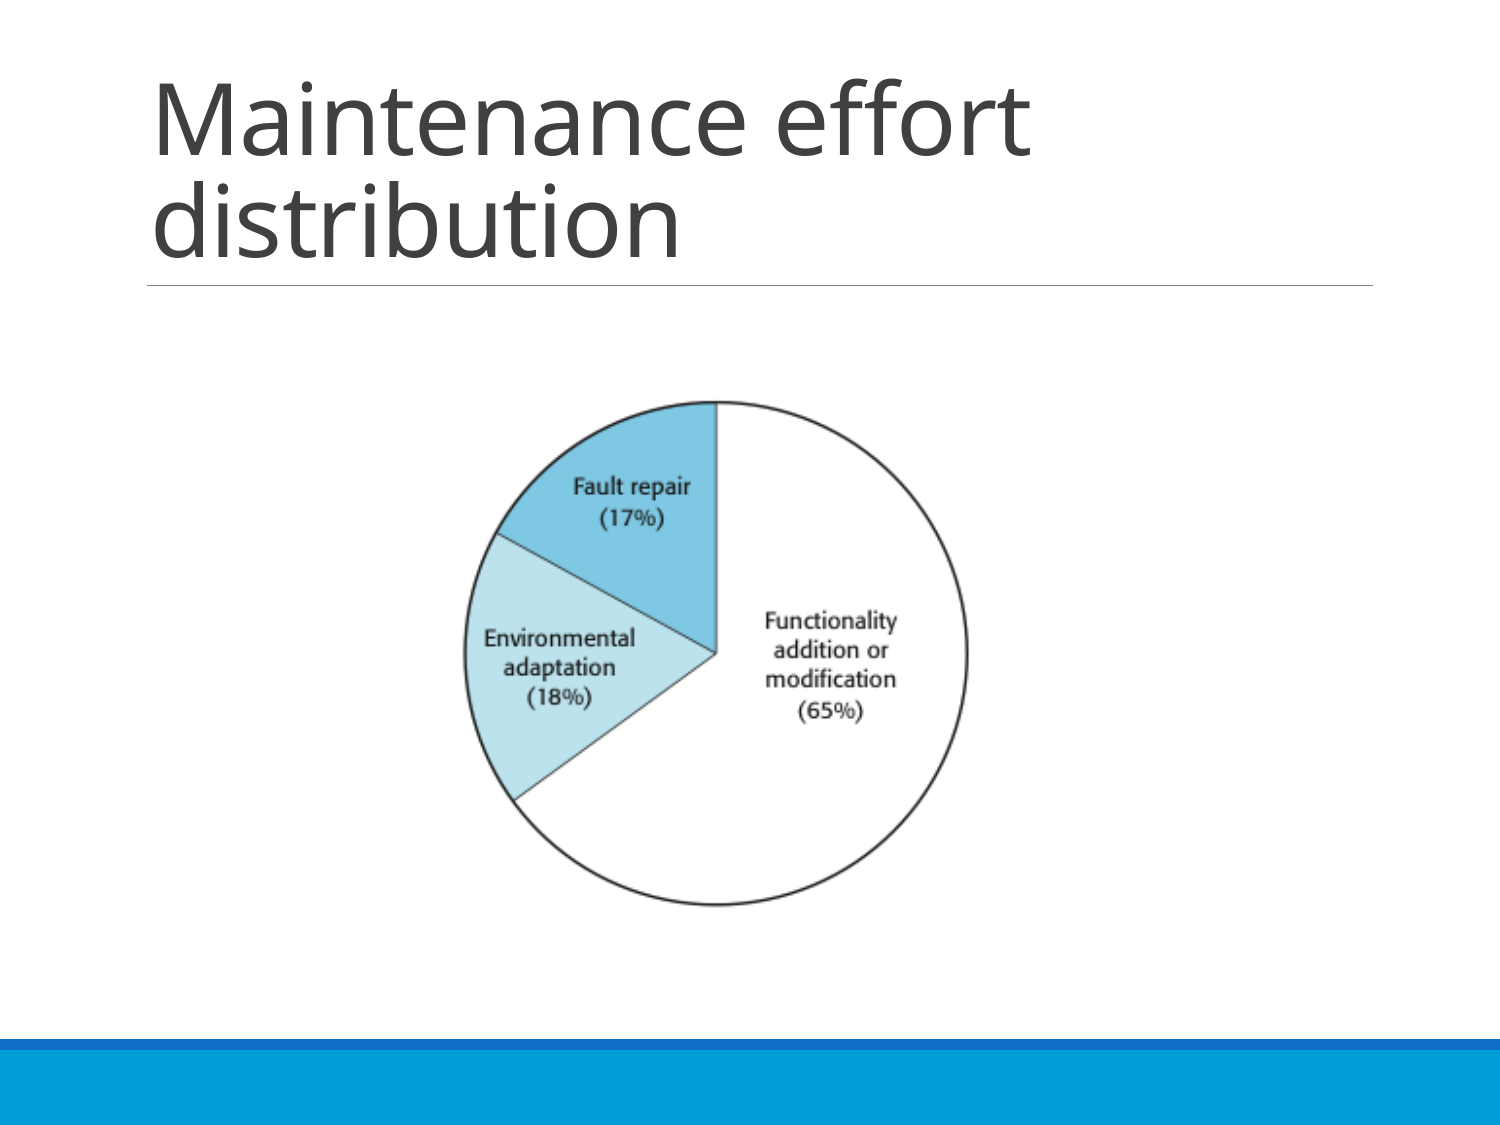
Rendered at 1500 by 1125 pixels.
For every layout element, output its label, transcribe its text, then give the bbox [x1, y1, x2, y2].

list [387, 302, 1025, 984]
title Maintenance effort distribution [135, 47, 1373, 285]
